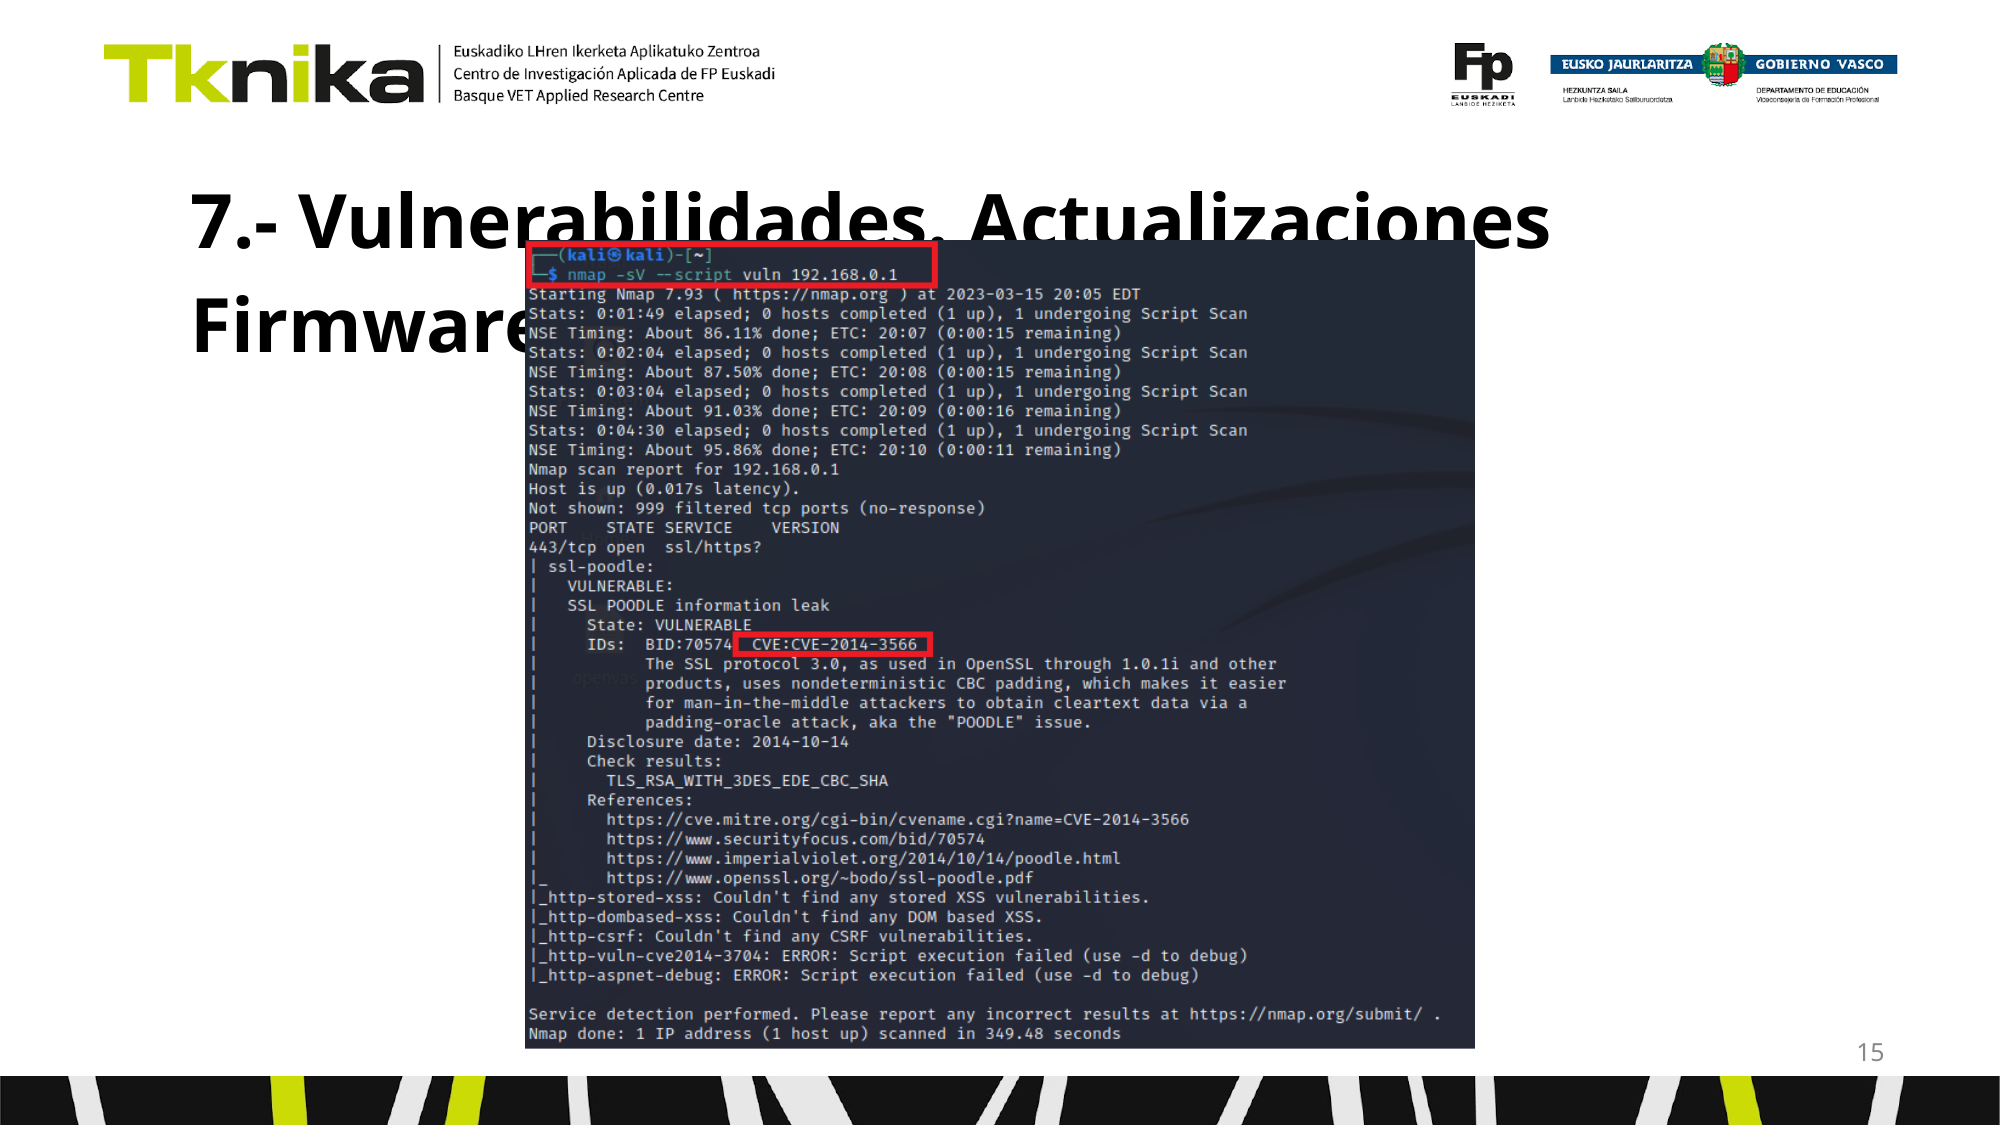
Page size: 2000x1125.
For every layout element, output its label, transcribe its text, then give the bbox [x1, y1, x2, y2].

text_box 7.- Vulnerabilidades. Actualizaciones Firmware. [175, 145, 1938, 382]
picture [0, 1076, 2000, 1125]
slide_number ‹#› [1433, 1023, 1900, 1084]
picture [524, 240, 1475, 1050]
picture [102, 42, 1898, 106]
